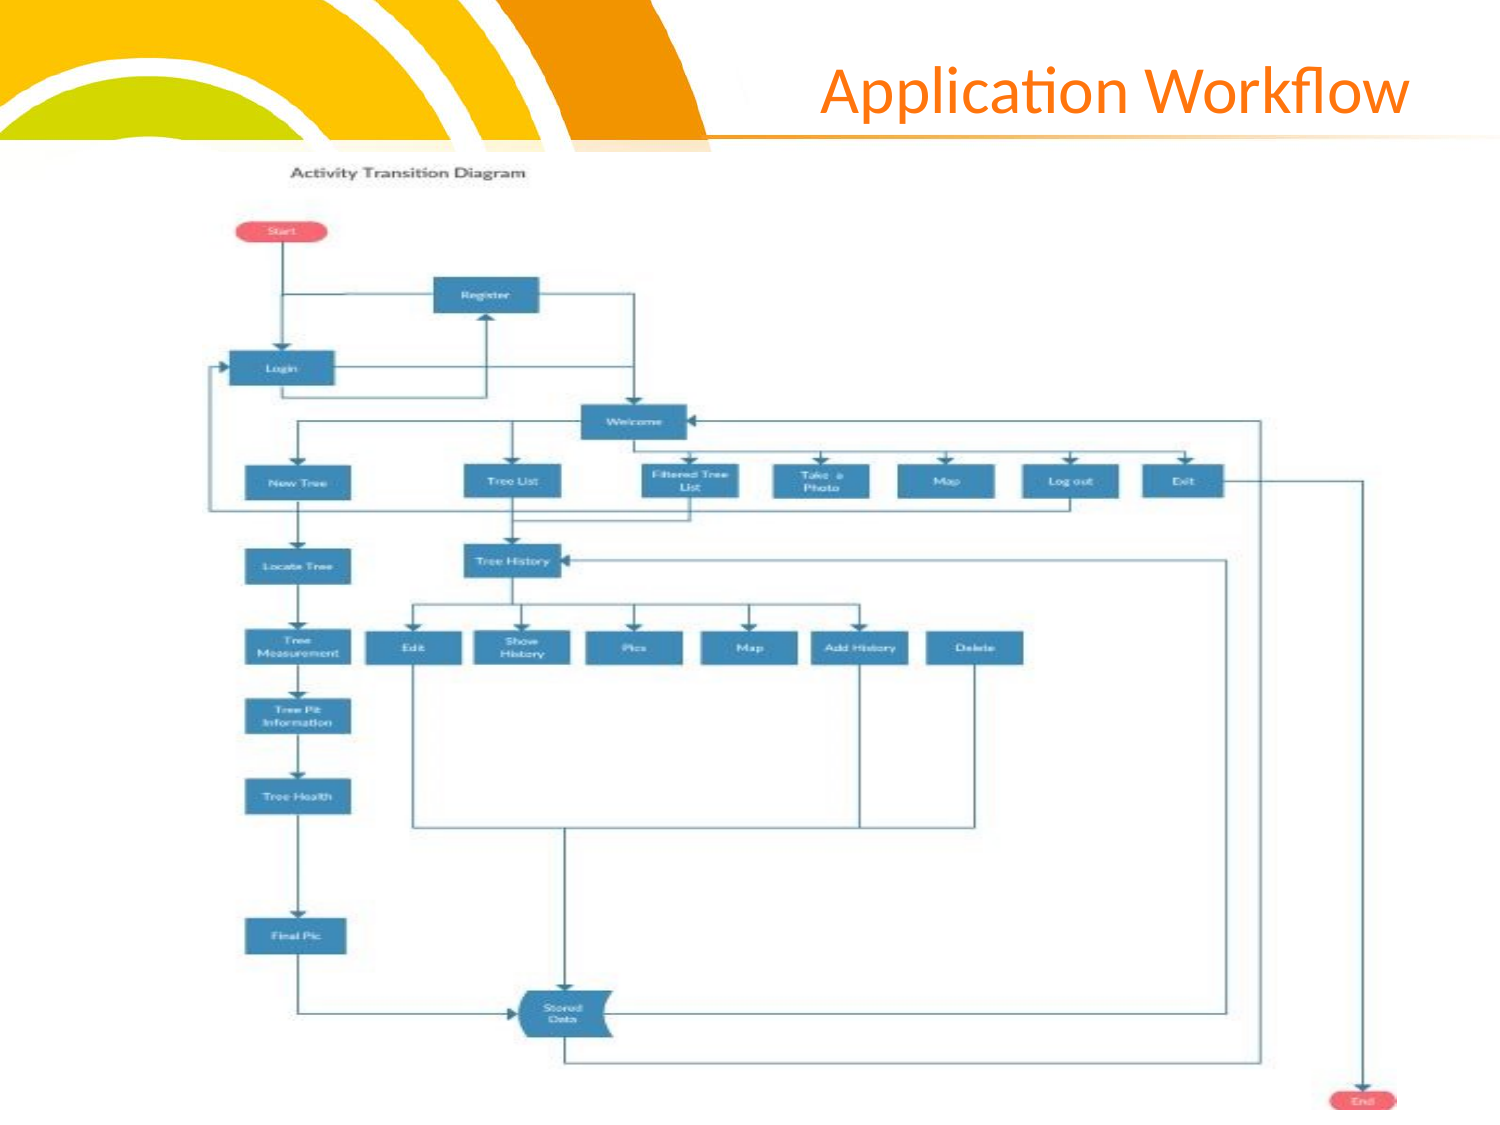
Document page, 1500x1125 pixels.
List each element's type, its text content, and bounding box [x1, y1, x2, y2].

picture [0, 0, 1500, 1125]
title Application Workflow [73, 36, 1427, 137]
